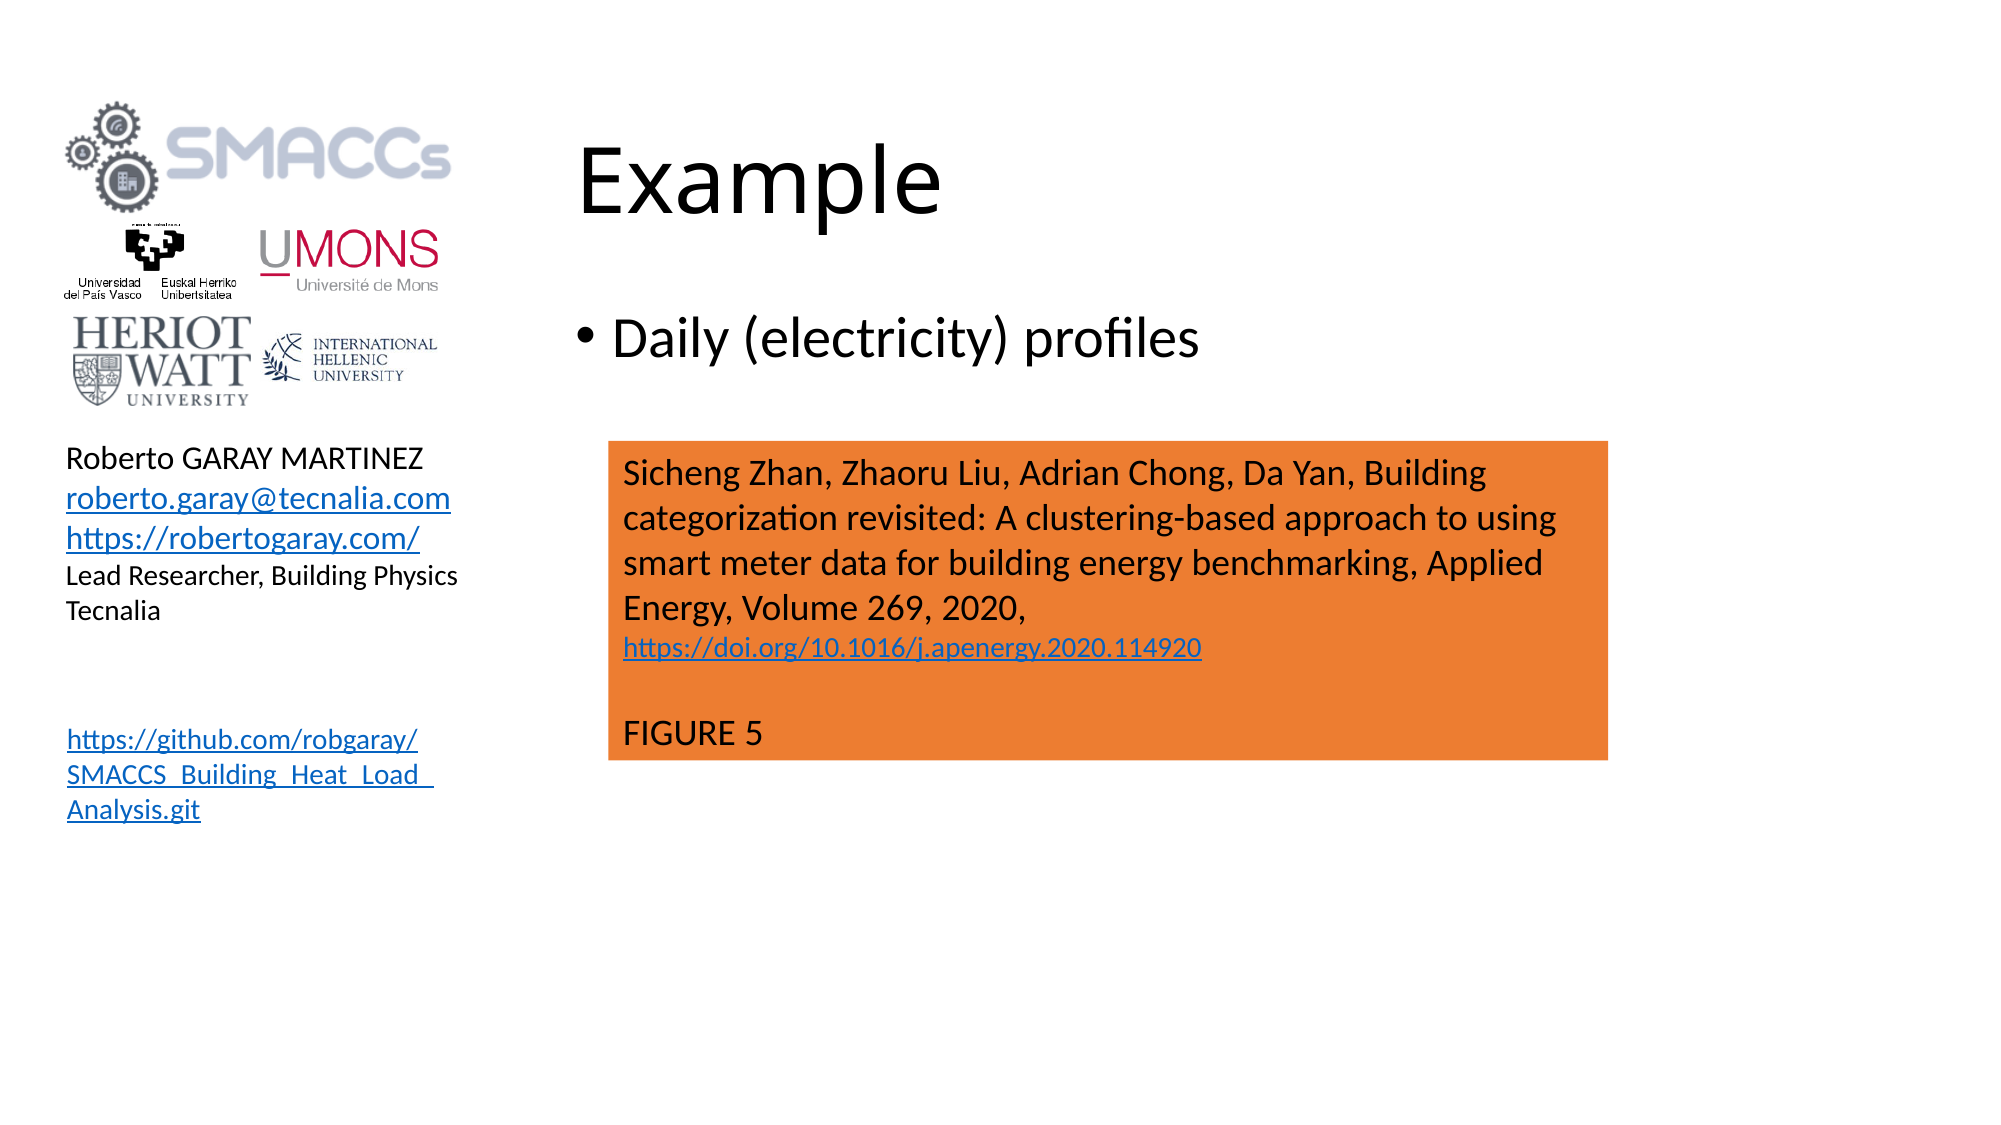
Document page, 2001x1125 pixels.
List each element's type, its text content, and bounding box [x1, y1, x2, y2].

list Daily (electricity) profiles [560, 299, 1863, 1014]
picture [73, 316, 251, 406]
picture [260, 229, 438, 291]
picture [62, 218, 240, 307]
title Example [560, 91, 1863, 278]
text_box Sicheng Zhan, Zhaoru Liu, Adrian Chong, Da Yan, Building categorization revisited: A clustering-based approach to using smart meter data for building energy benchmarking, Applied Energy, Volume 269, 2020, https://doi.org/10.1016/j.apenergy.2020.114920 FIGURE 5 [608, 440, 1609, 761]
picture [260, 324, 438, 390]
